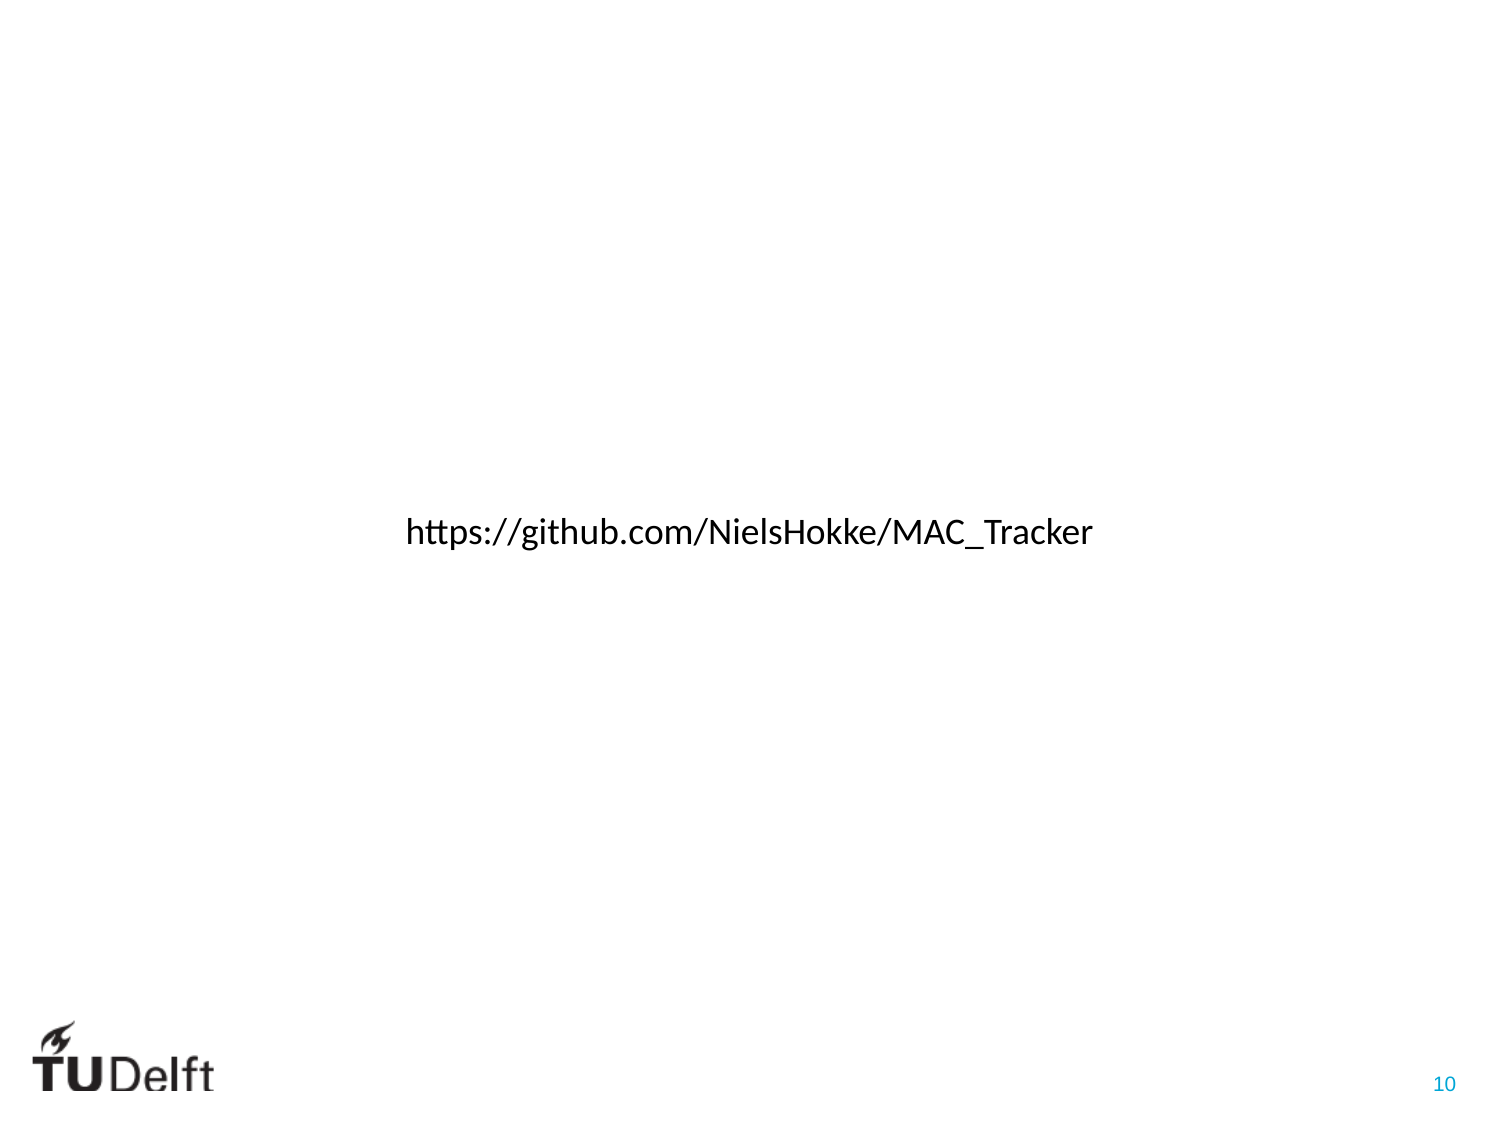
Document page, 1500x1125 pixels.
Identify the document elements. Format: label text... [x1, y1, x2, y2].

text_box https://github.com/NielsHokke/MAC_Tracker [390, 499, 1109, 560]
